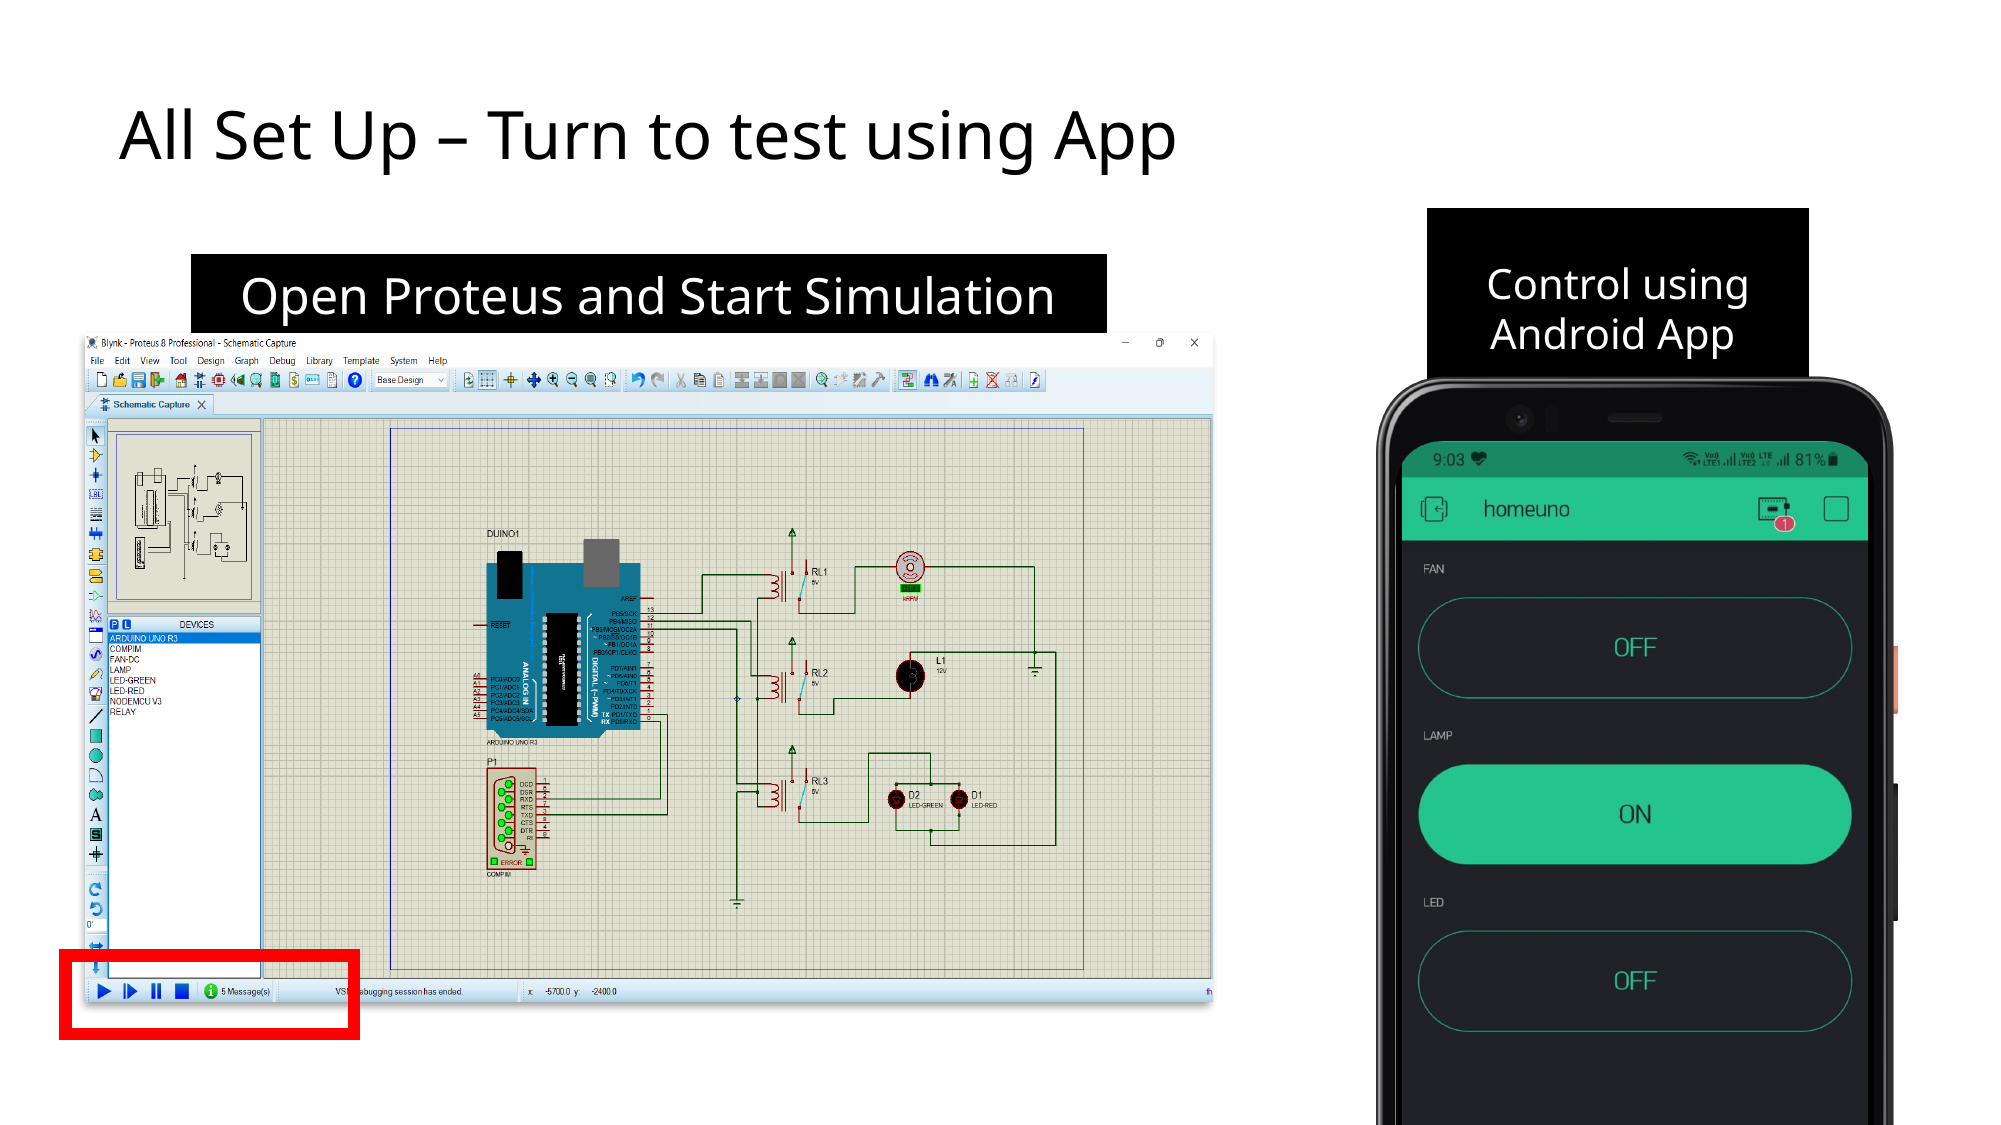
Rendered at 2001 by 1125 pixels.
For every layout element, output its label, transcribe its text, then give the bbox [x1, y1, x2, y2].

picture [1351, 352, 1918, 1125]
text_box [65, 955, 355, 1035]
text_box All Set Up – Turn to test using App [105, 85, 1261, 181]
text_box Control using Android App [1427, 208, 1809, 352]
picture [85, 333, 1213, 1002]
text_box Open Proteus and Start Simulation [191, 254, 1107, 333]
